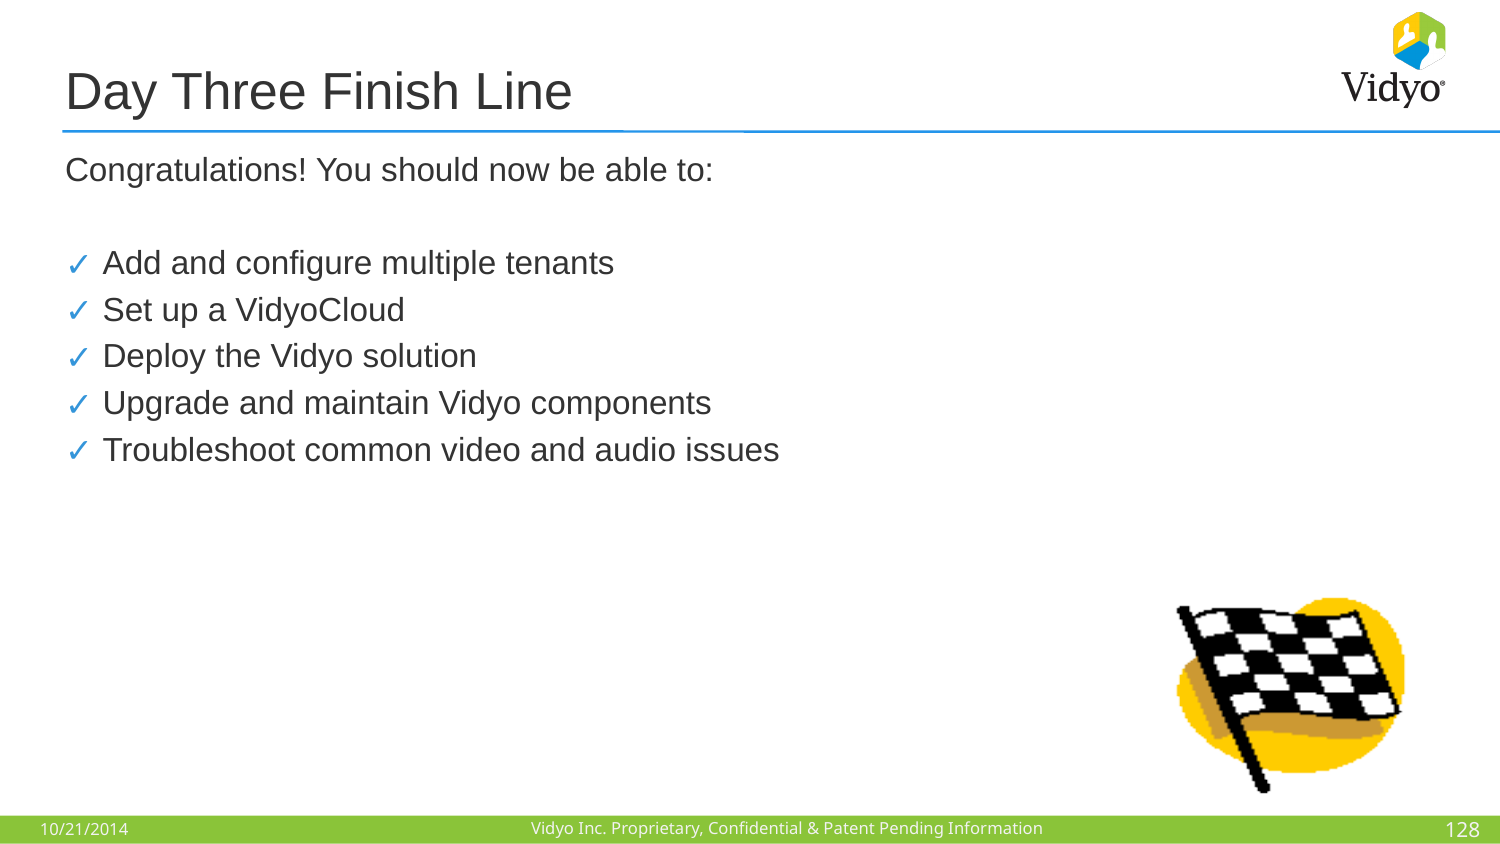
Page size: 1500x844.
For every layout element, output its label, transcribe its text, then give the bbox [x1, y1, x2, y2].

picture [1137, 582, 1438, 800]
list Congratulations! You should now be able to: Add and configure multiple tenants Set up a VidyoCloud Deploy the Vidyo solution Upgrade and maintain Vidyo components Troubleshoot common video and audio issues [50, 140, 1413, 769]
title Day Three Finish Line [50, 9, 1338, 128]
picture [1338, 9, 1500, 123]
